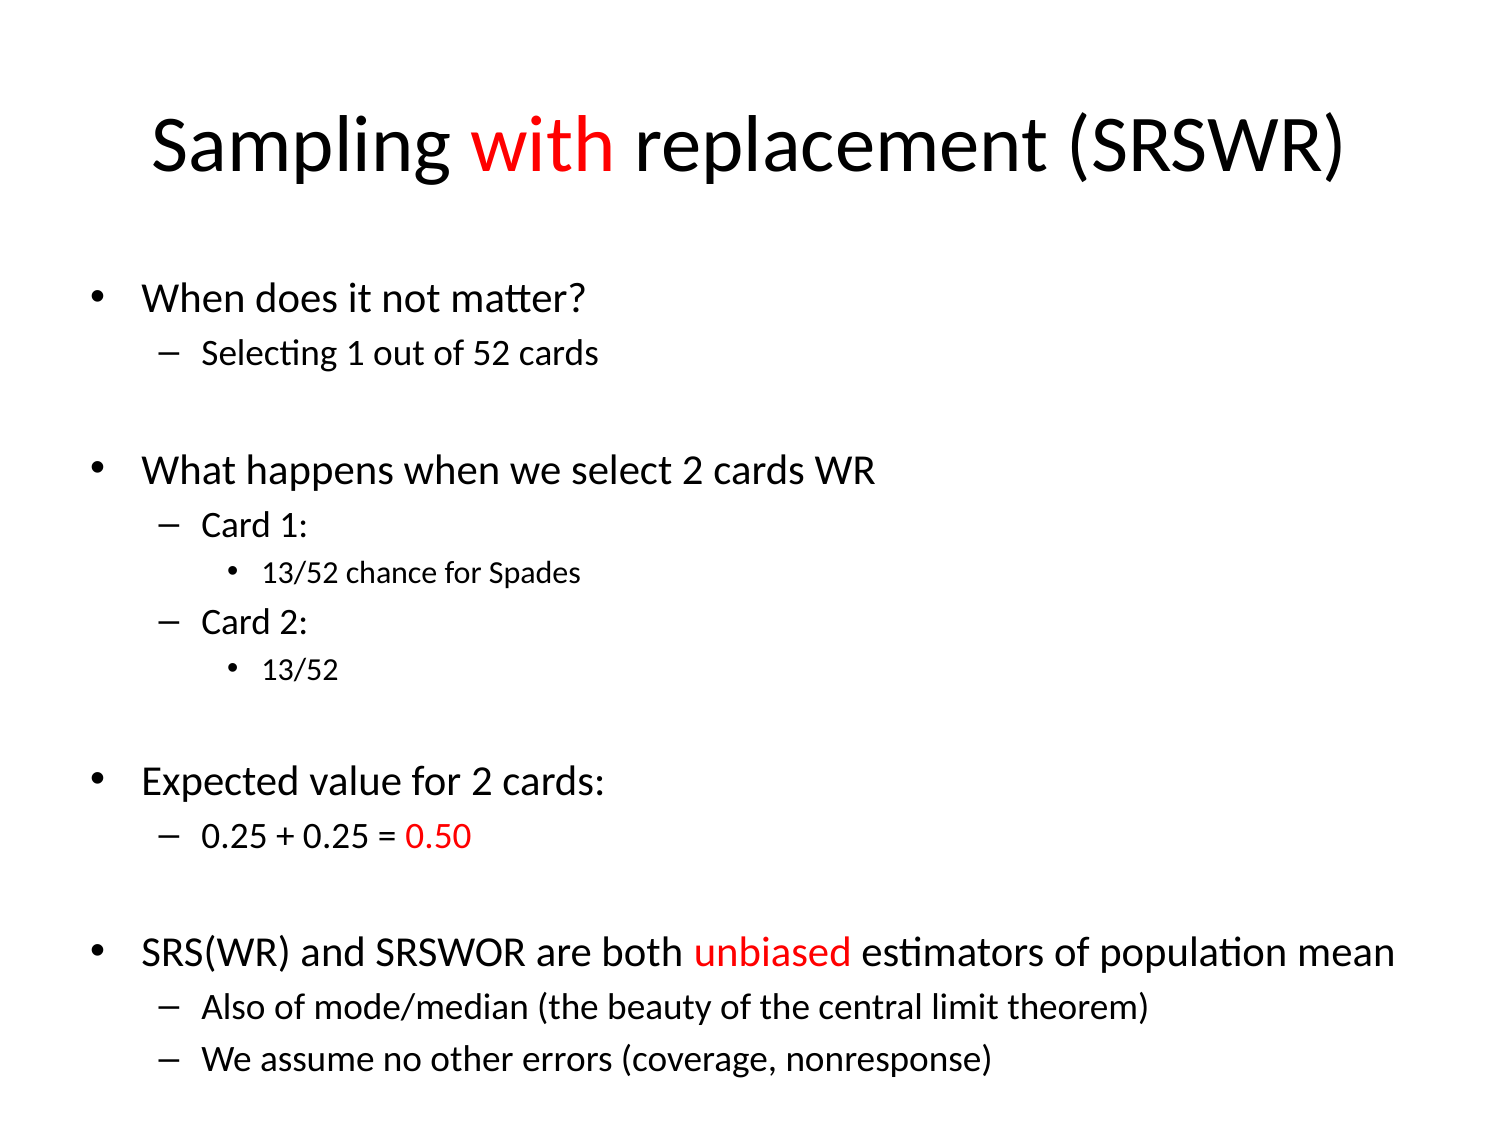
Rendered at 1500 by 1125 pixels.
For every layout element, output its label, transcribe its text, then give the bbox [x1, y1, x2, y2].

list When does it not matter? Selecting 1 out of 52 cards What happens when we select 2 cards WR Card 1: 13/52 chance for Spades Card 2: 13/52 Expected value for 2 cards: 0.25 + 0.25 = 0.50 SRS(WR) and SRSWOR are both unbiased estimators of population mean Also of mode/median (the beauty of the central limit theorem) We assume no other errors (coverage, nonresponse) [75, 262, 1483, 1094]
title Sampling with replacement (SRSWR) [75, 45, 1425, 233]
